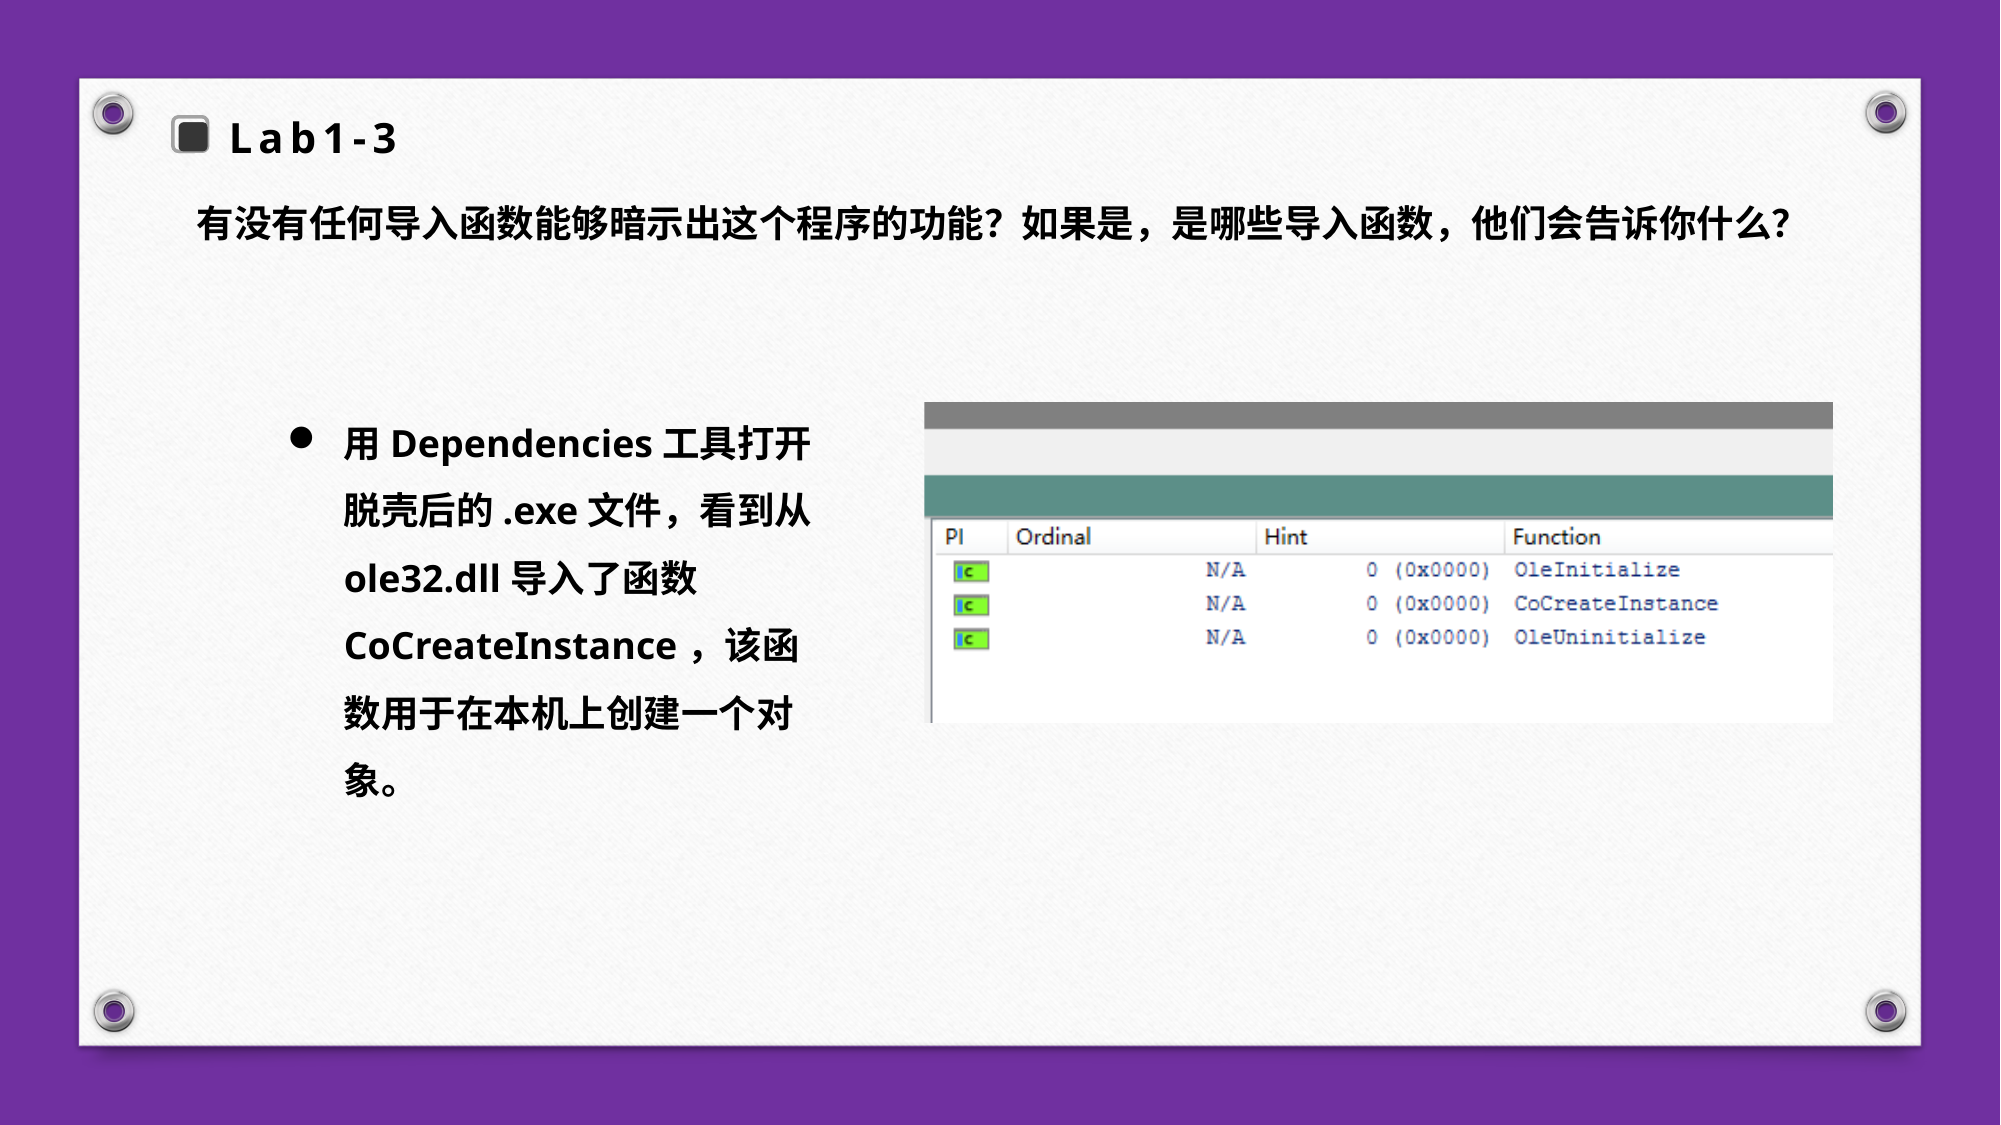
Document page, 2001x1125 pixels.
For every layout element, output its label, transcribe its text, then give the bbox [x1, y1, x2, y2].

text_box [172, 116, 208, 152]
text_box 有没有任何导入函数能够暗示出这个程序的功能？如果是，是哪些导入函数，他们会告诉你什么？ [181, 169, 1819, 252]
picture [0, 0, 2000, 1125]
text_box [172, 103, 612, 170]
text_box 用Dependencies工具打开脱壳后的.exe文件，看到从ole32.dll导入了函数CoCreateInstance，该函数用于在本机上创建一个对象。 [272, 389, 835, 810]
